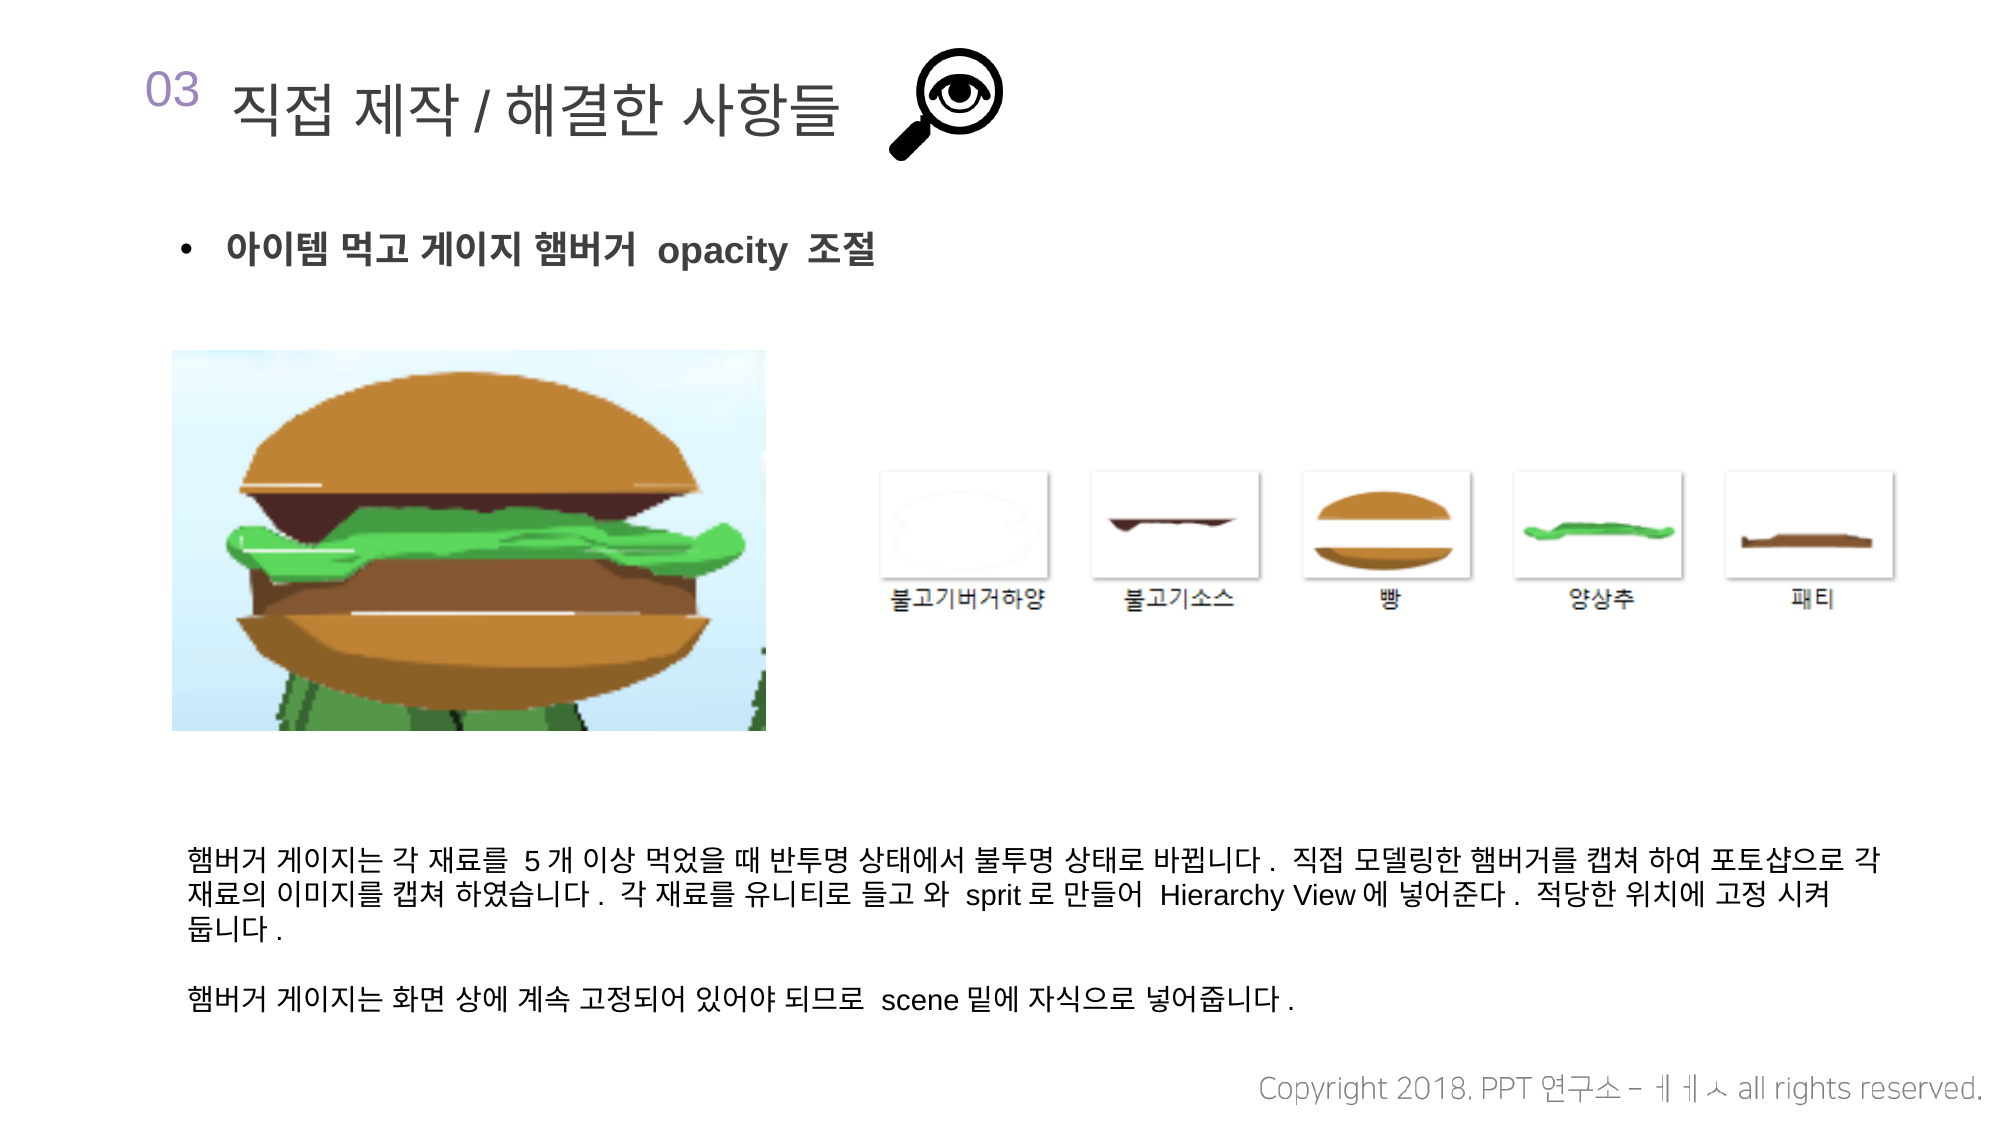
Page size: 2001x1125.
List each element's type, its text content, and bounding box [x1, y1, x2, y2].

picture [172, 350, 766, 732]
text_box 직접 제작/해결한 사항들 [215, 31, 908, 145]
text_box 아이템 먹고 게이지 햄버거 opacity 조절 [164, 196, 1386, 280]
picture [889, 48, 1003, 162]
picture [1232, 1060, 2000, 1125]
picture [841, 429, 1945, 623]
text_box 햄버거 게이지는 각 재료를 5개 이상 먹었을 때 반투명 상태에서 불투명 상태로 바뀝니다. 직접 모델링한 햄버거를 캡쳐 하여 포토샵으로 각 재료의 이미지를 캡쳐 하였습니다. 각 재료를 유니티로 들고 와 sprit로 만들어 Hierarchy View에 넣어준다. 적당한 위치에 고정 시켜 둡니다. 햄버거 게이지는 화면 상에 계속 고정되어 있어야 되므로 scene밑에 자식으로 넣어줍니다. [172, 834, 1898, 1024]
text_box 03 [87, 48, 258, 161]
